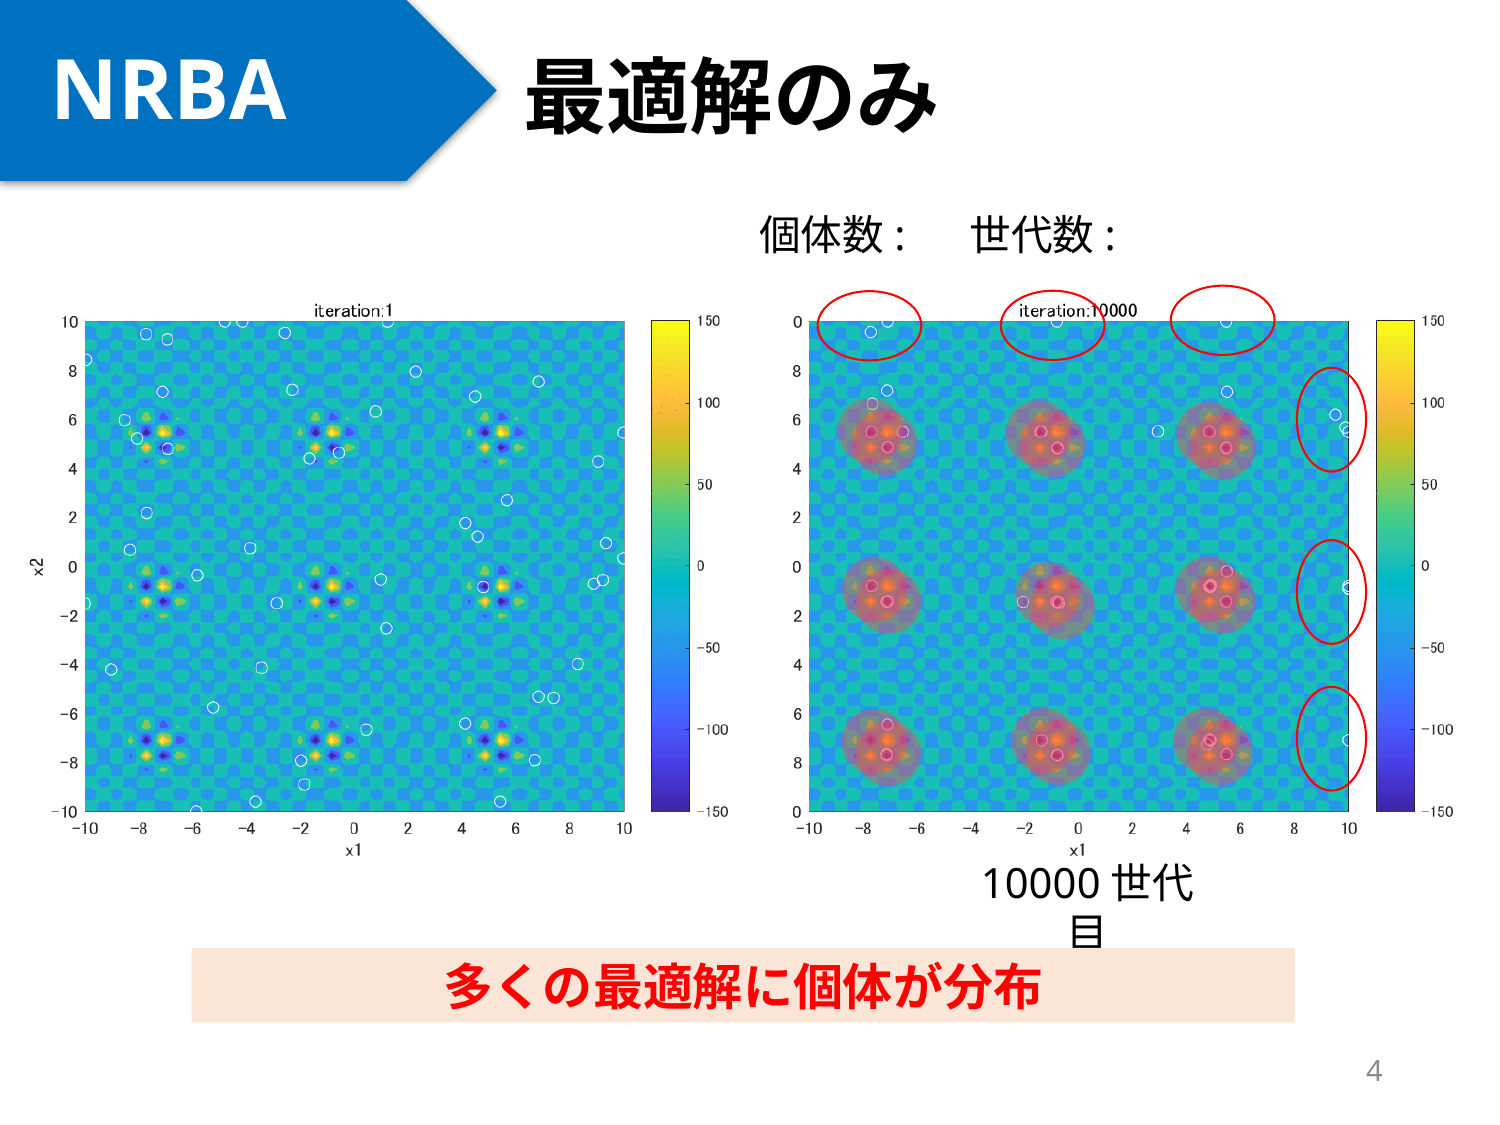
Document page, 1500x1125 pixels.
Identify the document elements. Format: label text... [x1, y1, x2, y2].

picture [793, 276, 1500, 876]
text_box NRBA [35, 1, 1010, 183]
text_box 多くの最適解に個体が分布 [191, 947, 1295, 1023]
text_box 10000世代目 [946, 876, 1229, 947]
slide_number 4 [1060, 1042, 1398, 1103]
title 最適解のみ [508, 10, 1500, 192]
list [0, 276, 793, 876]
